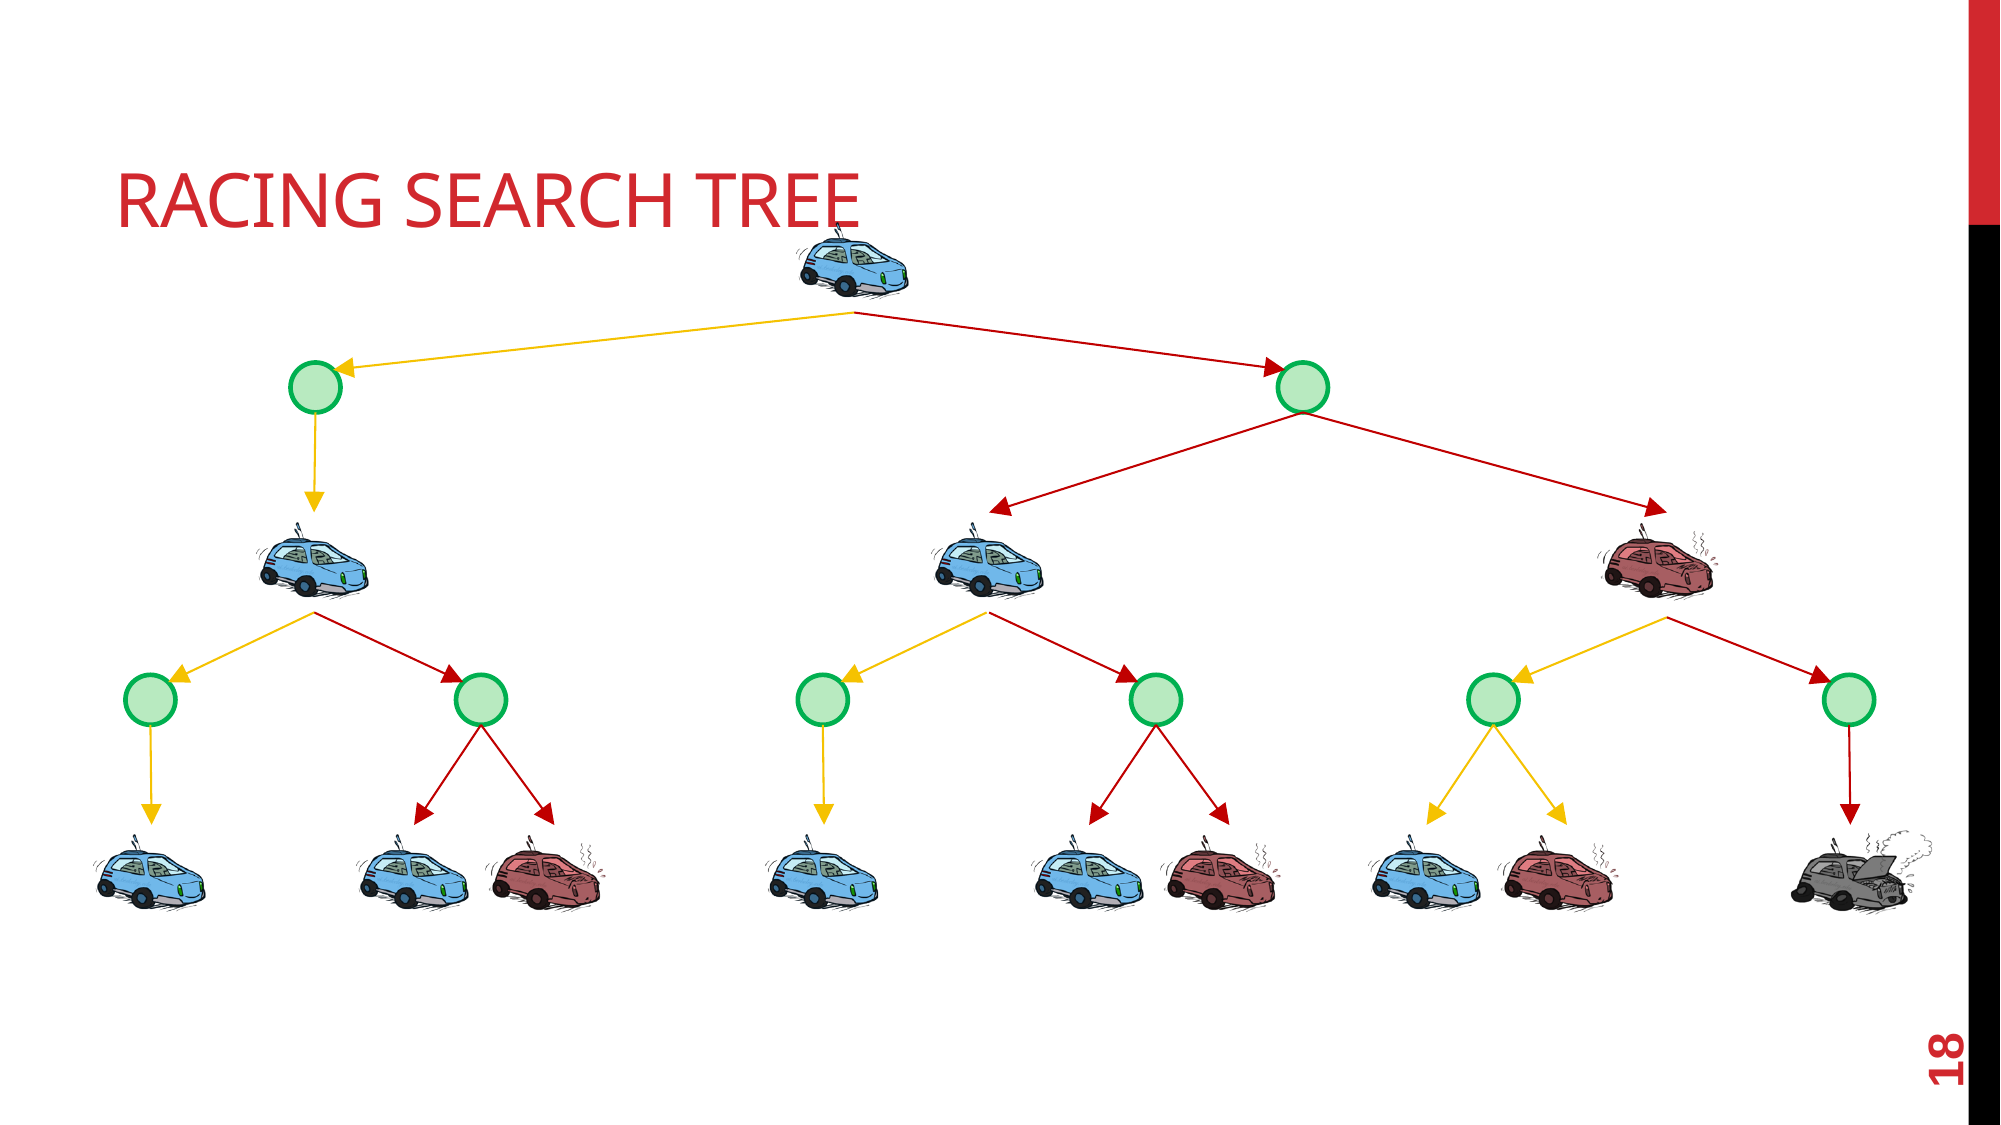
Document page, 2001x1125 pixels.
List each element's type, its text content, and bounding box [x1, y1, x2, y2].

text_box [1088, 724, 1155, 826]
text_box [1302, 411, 1668, 513]
picture [1583, 511, 1751, 616]
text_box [413, 724, 480, 826]
picture [912, 511, 1066, 612]
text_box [988, 411, 1302, 513]
picture [237, 511, 391, 611]
text_box [123, 672, 178, 728]
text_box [1492, 724, 1568, 826]
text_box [1426, 724, 1492, 826]
text_box [1275, 360, 1331, 406]
picture [1012, 824, 1314, 931]
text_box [862, 312, 1286, 371]
picture [1349, 824, 1651, 931]
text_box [332, 312, 855, 371]
picture [337, 824, 639, 931]
picture [747, 824, 901, 926]
text_box [1466, 672, 1521, 719]
picture [74, 824, 229, 926]
picture [777, 211, 931, 312]
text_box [1666, 616, 1832, 683]
text_box [795, 672, 851, 727]
text_box [1821, 672, 1877, 728]
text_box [1155, 724, 1230, 826]
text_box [839, 611, 988, 683]
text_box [323, 611, 464, 683]
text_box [1510, 616, 1666, 683]
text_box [167, 611, 315, 683]
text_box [988, 612, 1139, 683]
text_box [288, 360, 343, 415]
title Racing Search Tree [99, 25, 1367, 250]
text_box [149, 724, 153, 826]
slide_number 18 [1903, 887, 1984, 1104]
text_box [480, 724, 555, 826]
text_box [453, 672, 509, 719]
picture [1775, 810, 1938, 926]
text_box [1128, 672, 1184, 719]
